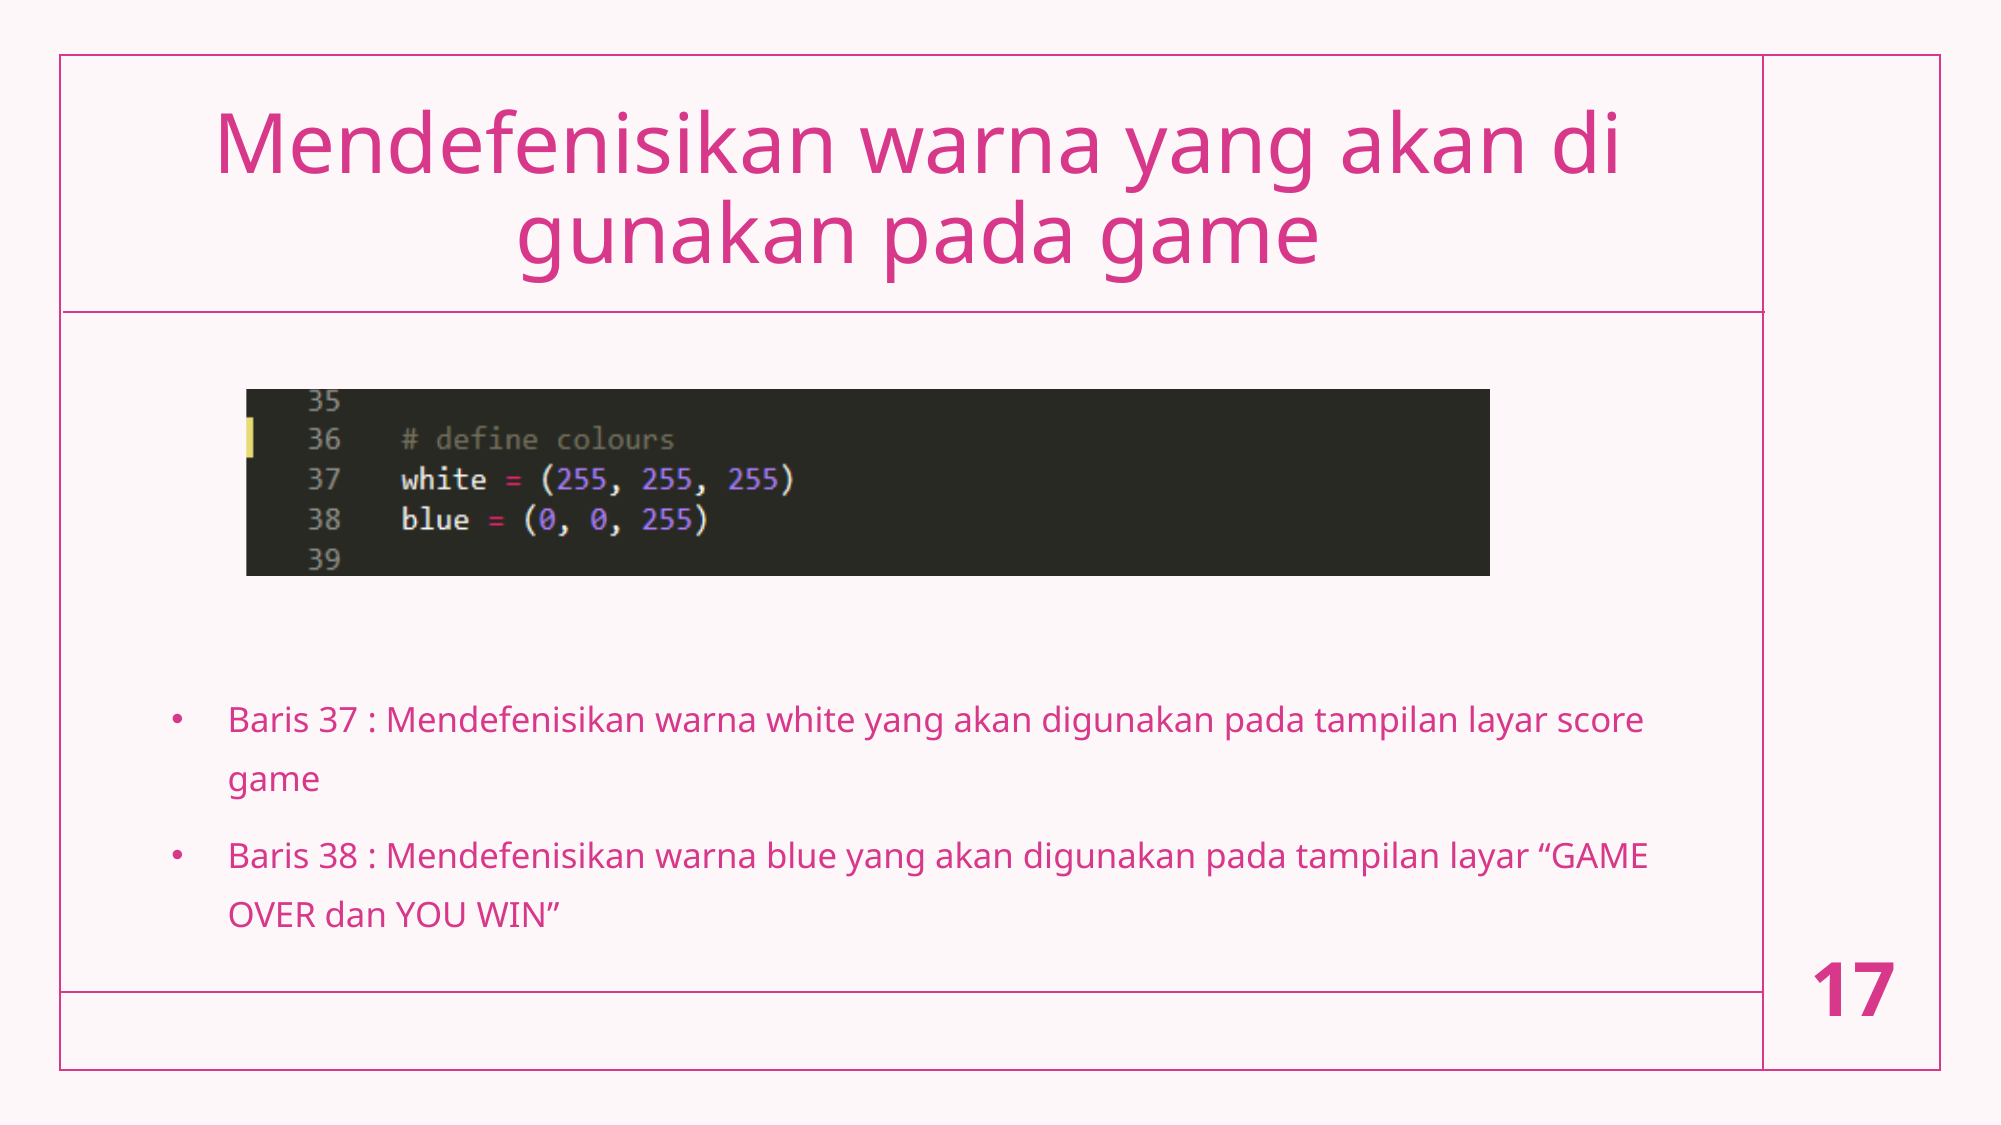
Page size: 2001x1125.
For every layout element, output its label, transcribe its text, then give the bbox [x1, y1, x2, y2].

title Mendefenisikan warna yang akan di gunakan pada game [137, 89, 1701, 294]
slide_number 17 [1775, 930, 1932, 1055]
list Baris 37 : Mendefenisikan warna white yang akan digunakan pada tampilan layar score game Baris 38 : Mendefenisikan warna blue yang akan digunakan pada tampilan layar “GAME OVER dan YOU WIN” [137, 673, 1701, 944]
picture [246, 388, 1491, 576]
